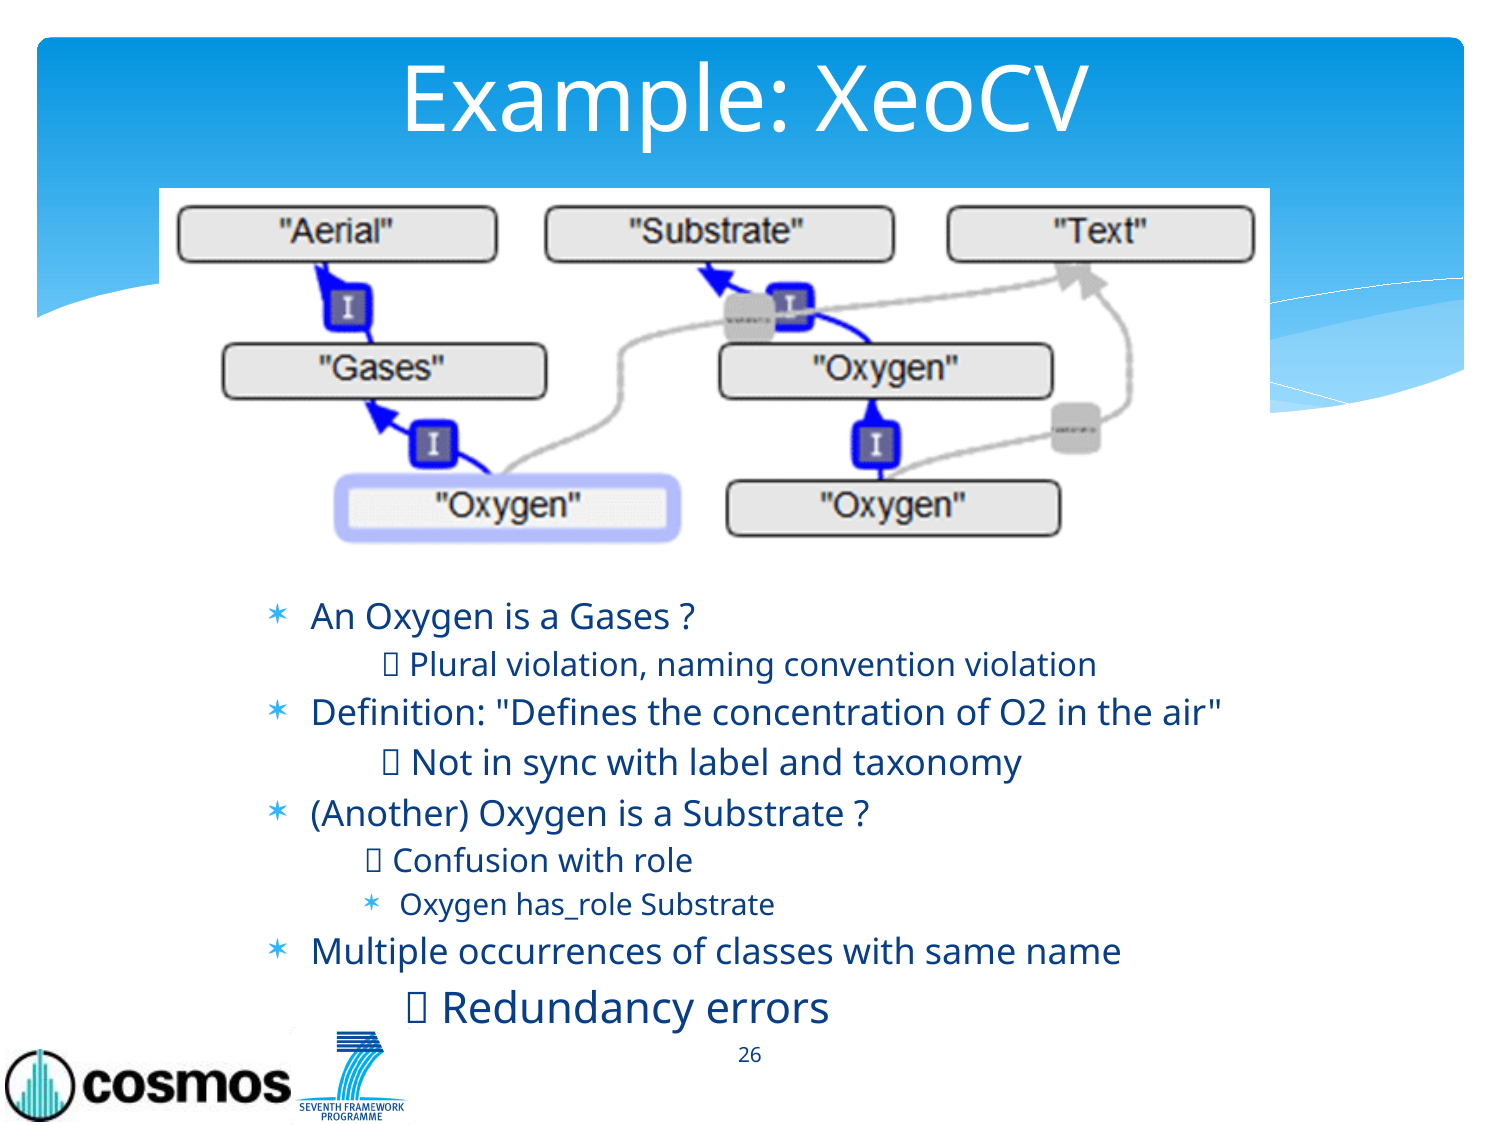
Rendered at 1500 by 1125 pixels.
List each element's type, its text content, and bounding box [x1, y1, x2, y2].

picture [159, 188, 1270, 566]
list An Oxygen is a Gases ?  Plural violation, naming convention violation Definition: "Defines the concentration of O2 in the air"  Not in sync with label and taxonomy (Another) Oxygen is a Substrate ?  Confusion with role Oxygen has_role Substrate Multiple occurrences of classes with same name  Redundancy errors [253, 585, 1270, 1047]
picture [5, 1049, 291, 1122]
title Example: XeoCV [70, 1, 1421, 189]
slide_number 26 [654, 1047, 846, 1086]
